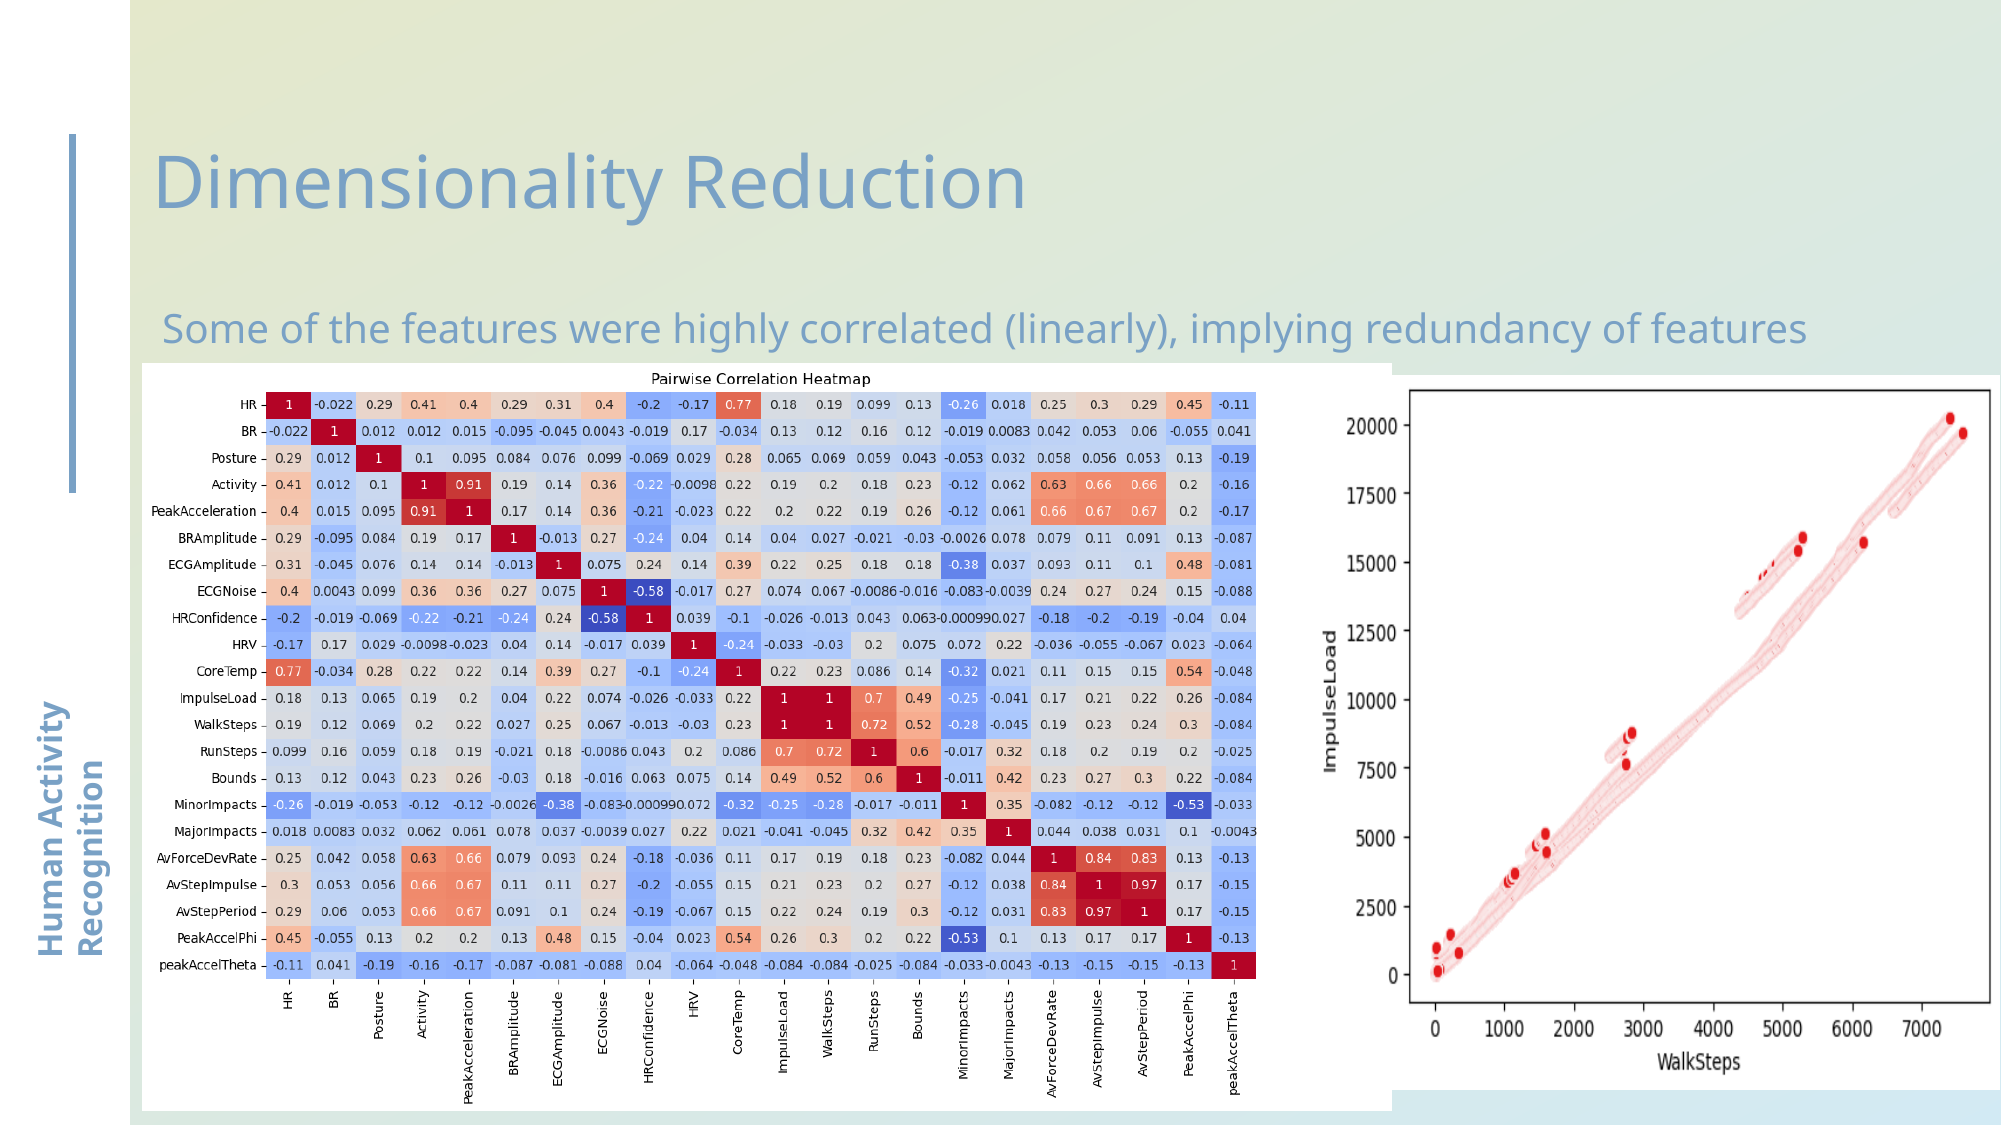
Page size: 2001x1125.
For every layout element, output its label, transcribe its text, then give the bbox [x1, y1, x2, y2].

text_box Human Activity Recognition [25, 511, 112, 963]
list Some of the features were highly correlated (linearly), implying redundancy of features [137, 301, 1858, 364]
title Dimensionality Reduction [137, 120, 1157, 250]
picture [142, 363, 2000, 1111]
text_box [130, 0, 2000, 1125]
